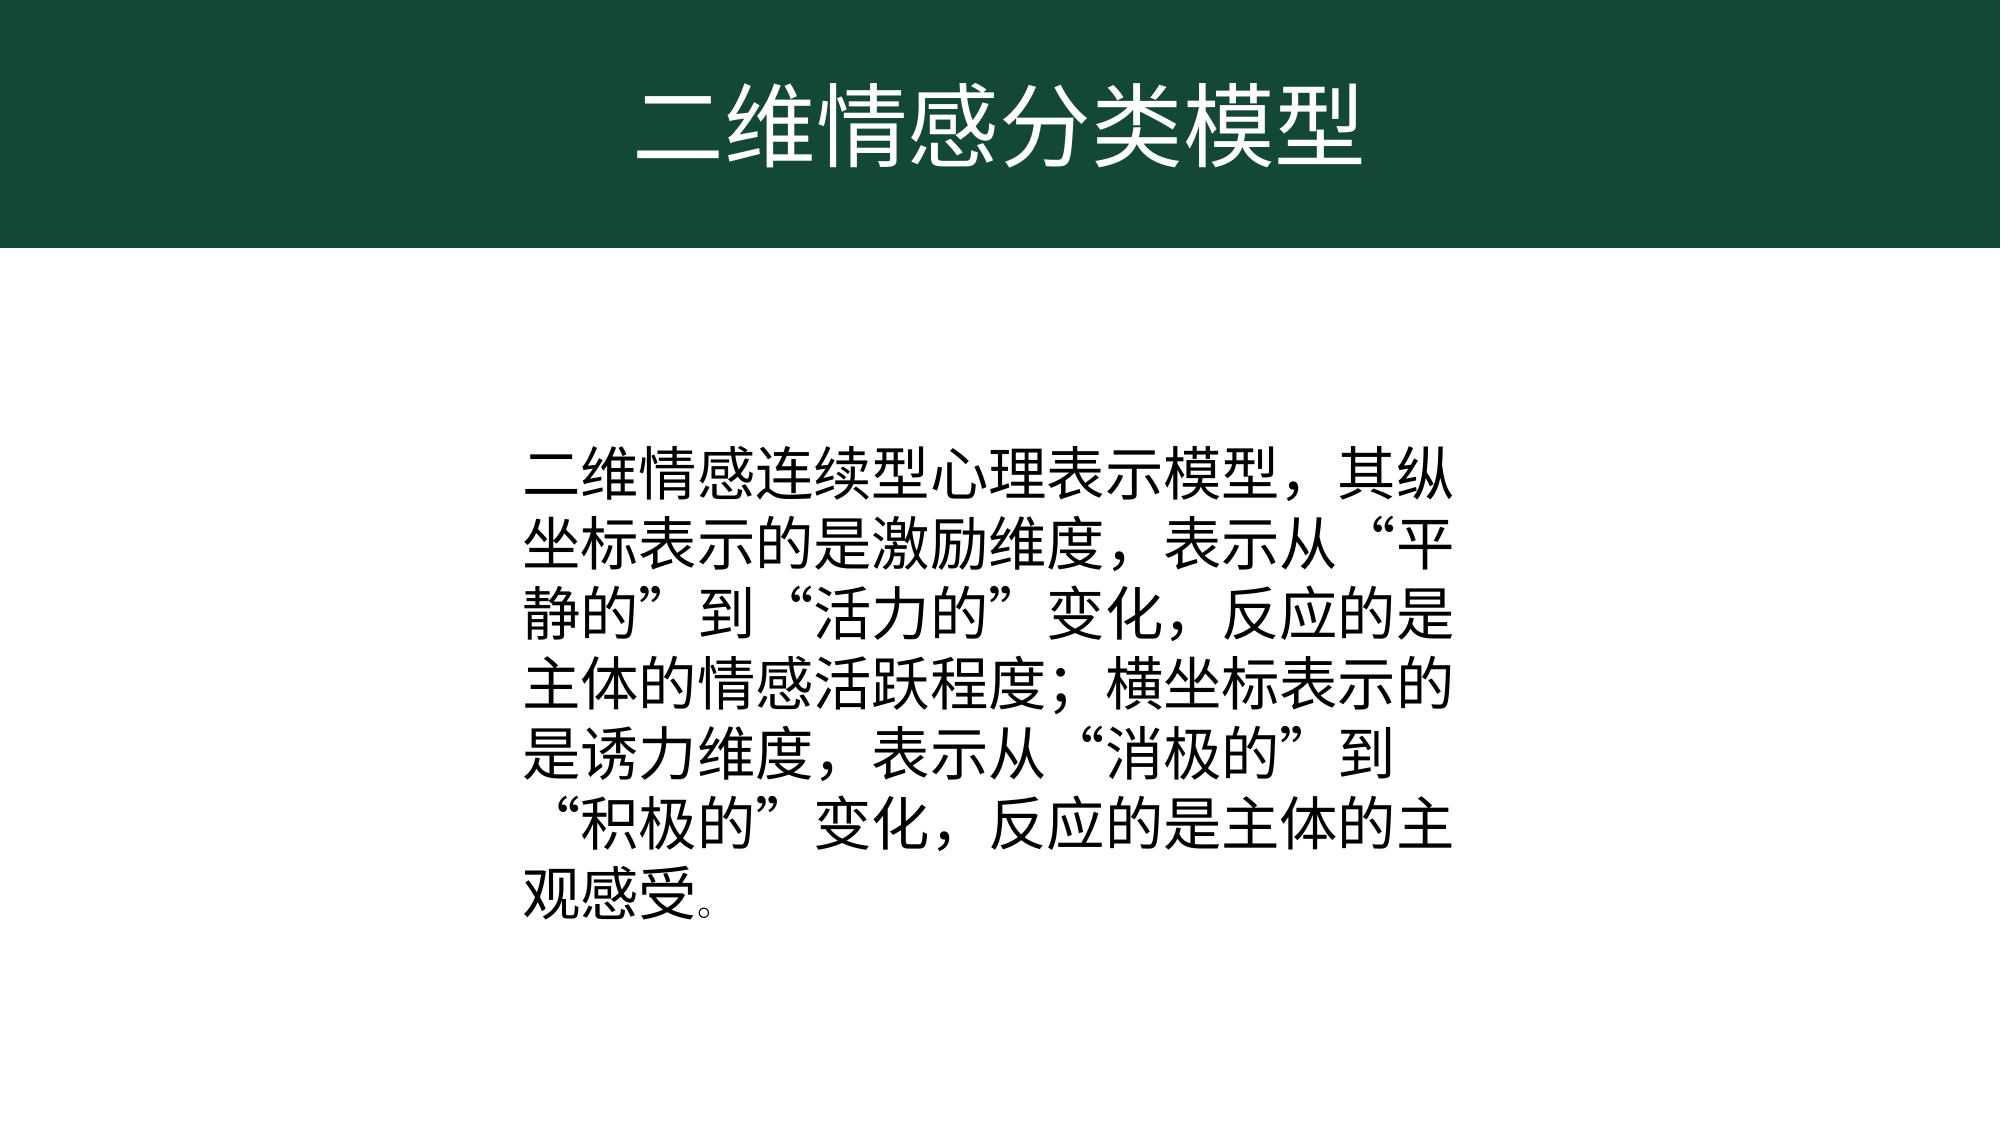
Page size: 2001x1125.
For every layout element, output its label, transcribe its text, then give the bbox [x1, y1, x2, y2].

text_box 二维情感连续型心理表示模型，其纵坐标表示的是激励维度，表示从“平静的”到“活力的”变化，反应的是主体的情感活跃程度；横坐标表示的是诱力维度，表示从“消极的”到“积极的”变化，反应的是主体的主观感受。 [507, 429, 1500, 935]
text_box 二维情感分类模型 [0, 0, 2000, 248]
